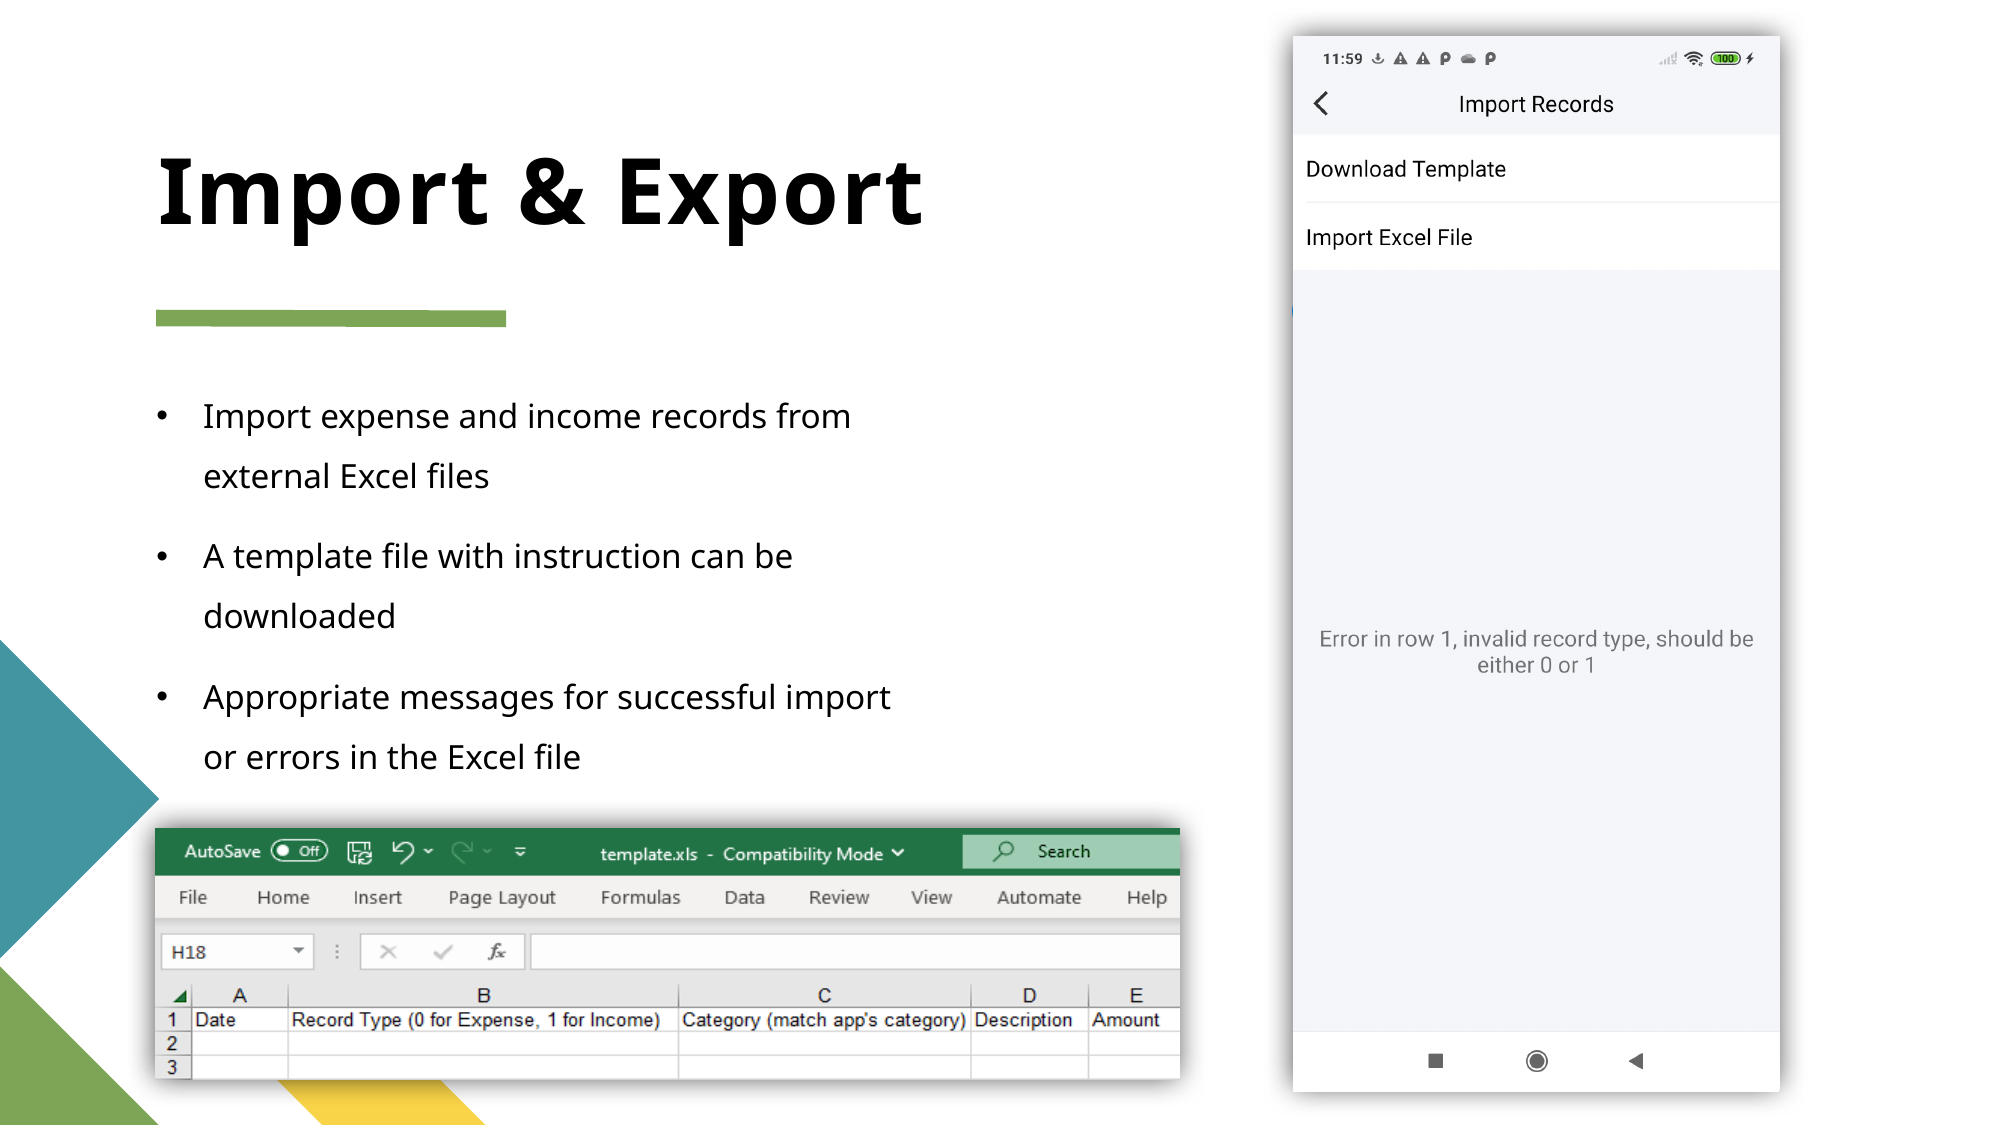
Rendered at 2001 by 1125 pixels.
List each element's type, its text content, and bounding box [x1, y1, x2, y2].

picture [1293, 36, 1780, 1092]
title Import & Export [158, 144, 969, 245]
picture [155, 828, 1180, 1080]
list Import expense and income records from external Excel files A template file with instruction can be downloaded Appropriate messages for successful import or errors in the Excel file [156, 375, 907, 808]
